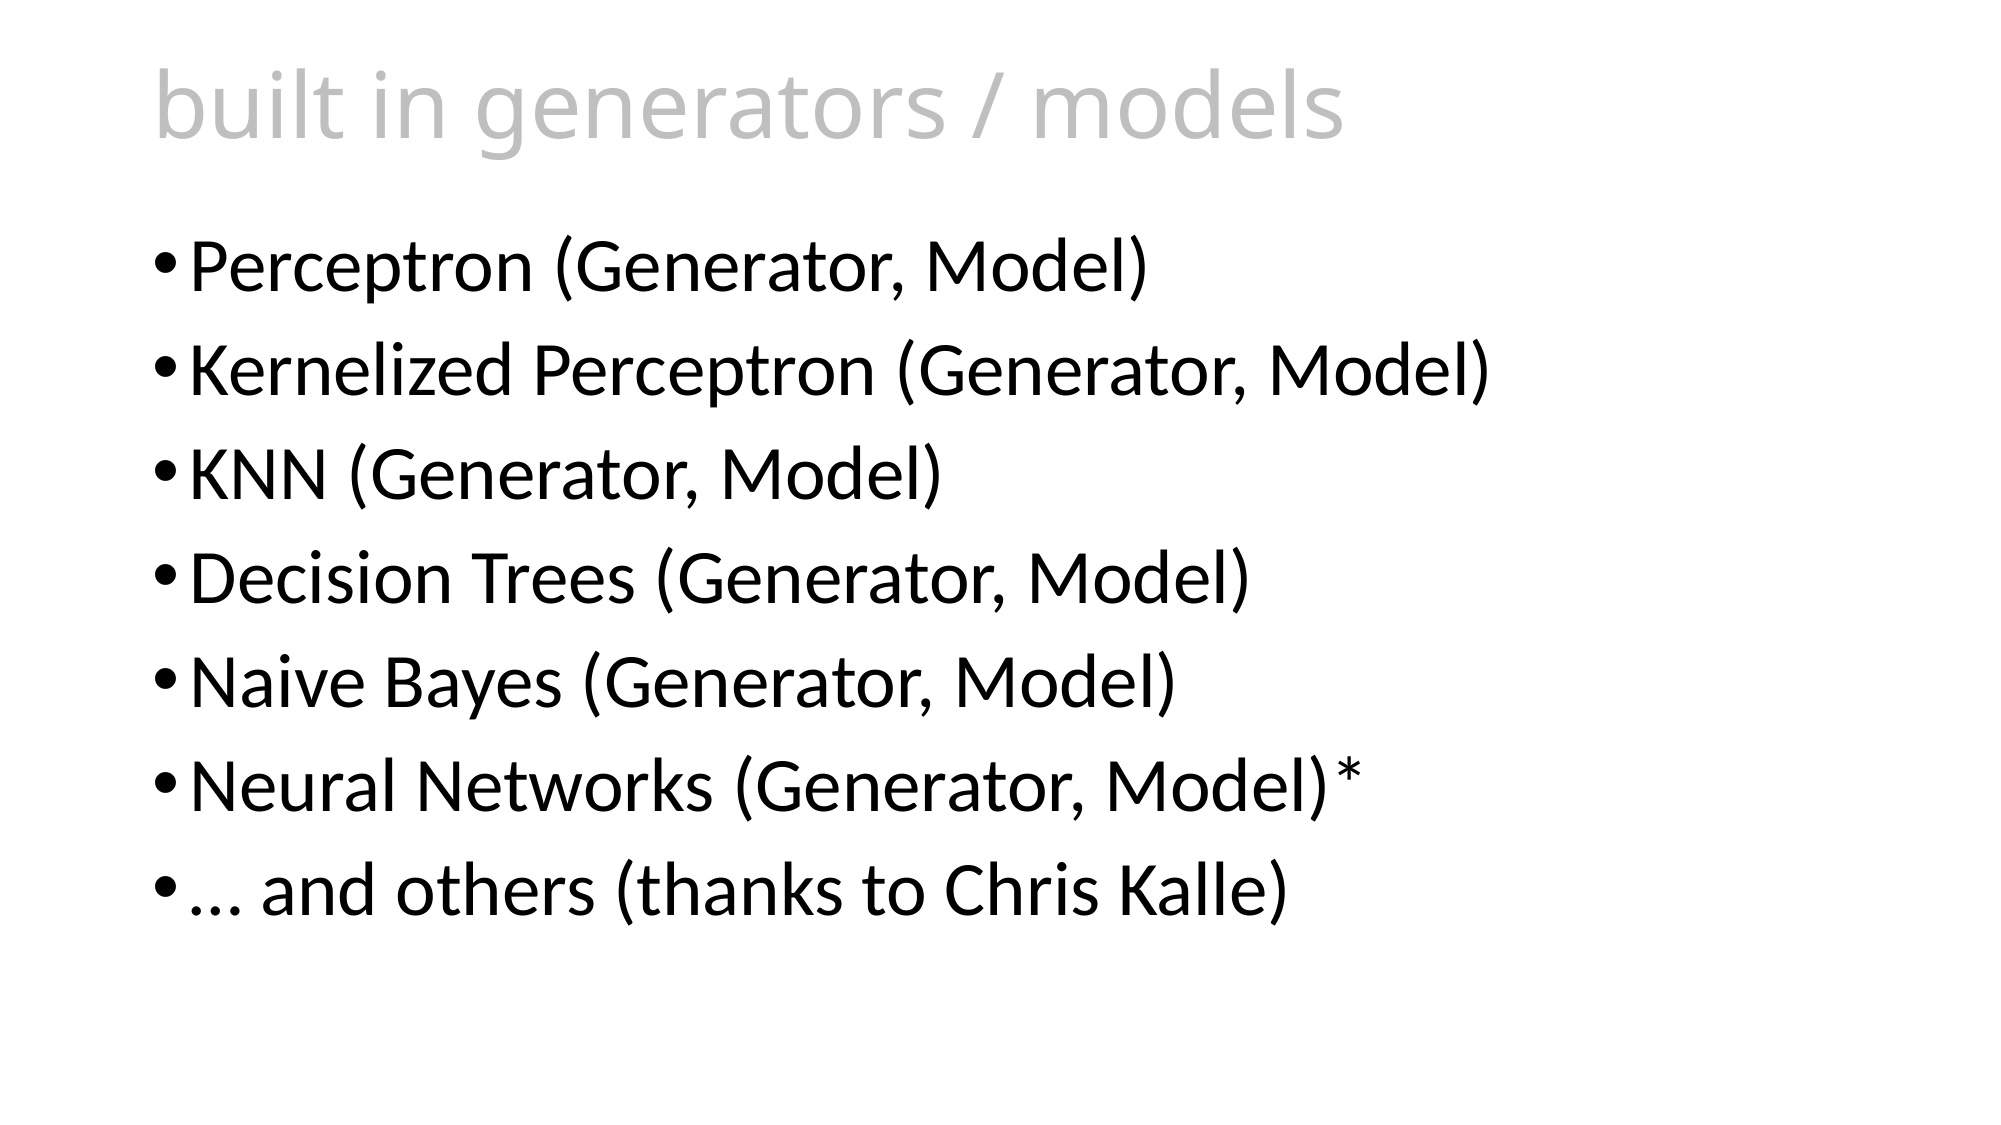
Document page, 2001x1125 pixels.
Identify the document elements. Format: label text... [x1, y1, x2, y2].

list Perceptron (Generator, Model) Kernelized Perceptron (Generator, Model) KNN (Generator, Model) Decision Trees (Generator, Model) Naive Bayes (Generator, Model) Neural Networks (Generator, Model)* … and others (thanks to Chris Kalle) [137, 217, 1863, 1048]
title built in generators / models [137, 0, 1863, 217]
